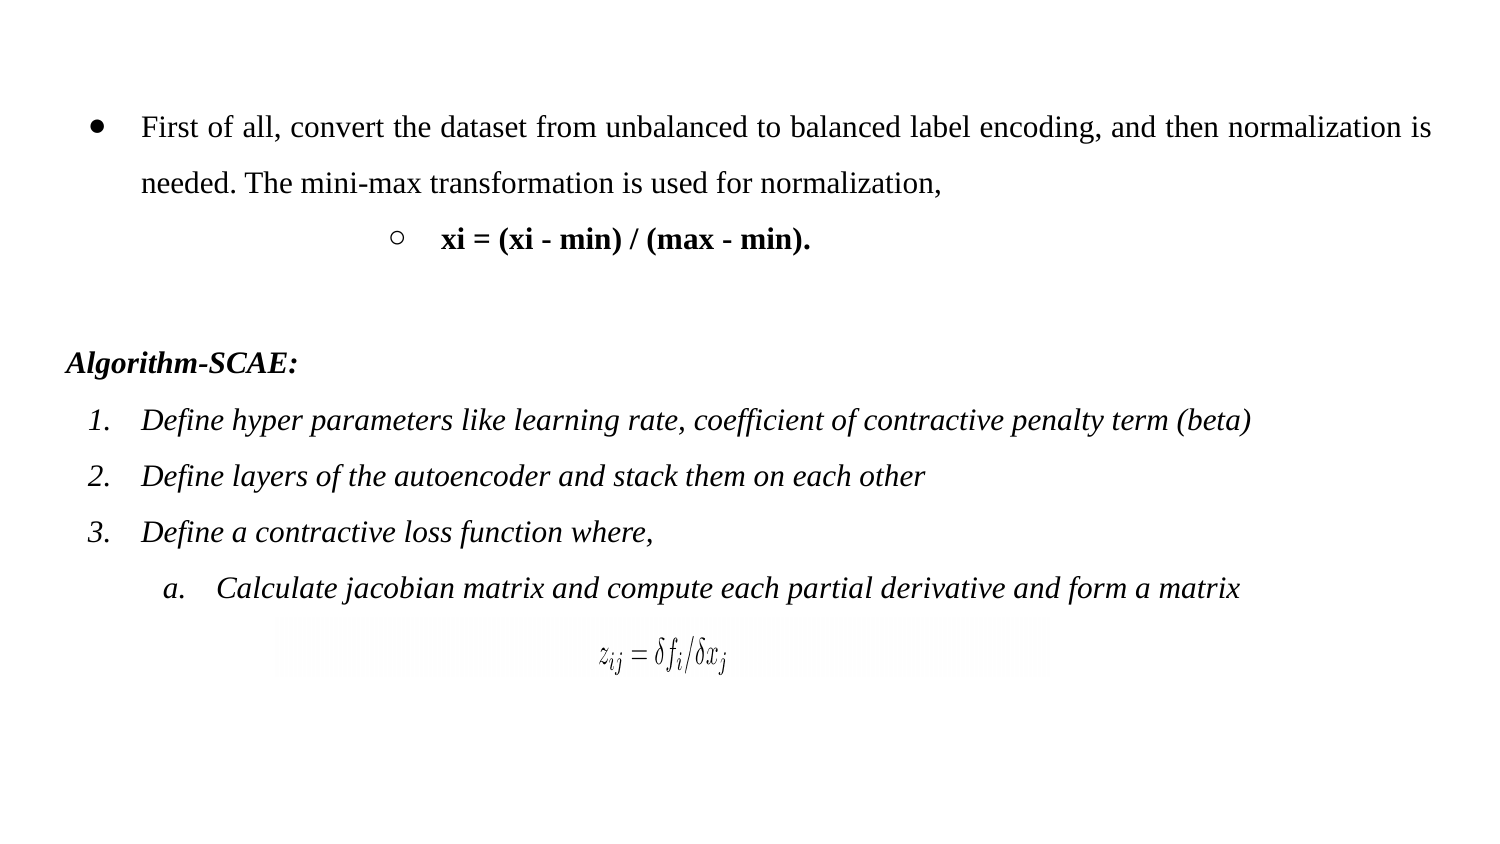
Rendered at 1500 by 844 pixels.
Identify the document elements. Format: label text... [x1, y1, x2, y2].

picture [274, 617, 1051, 677]
list First of all, convert the dataset from unbalanced to balanced label encoding, and then normalization is needed. The mini-max transformation is used for normalization, xi = (xi - min) / (max - min). Algorithm-SCAE: Define hyper parameters like learning rate, coefficient of contractive penalty term (beta) Define layers of the autoencoder and stack them on each other Define a contractive loss function where, Calculate jacobian matrix and compute each partial derivative and form a matrix [51, 72, 1449, 750]
